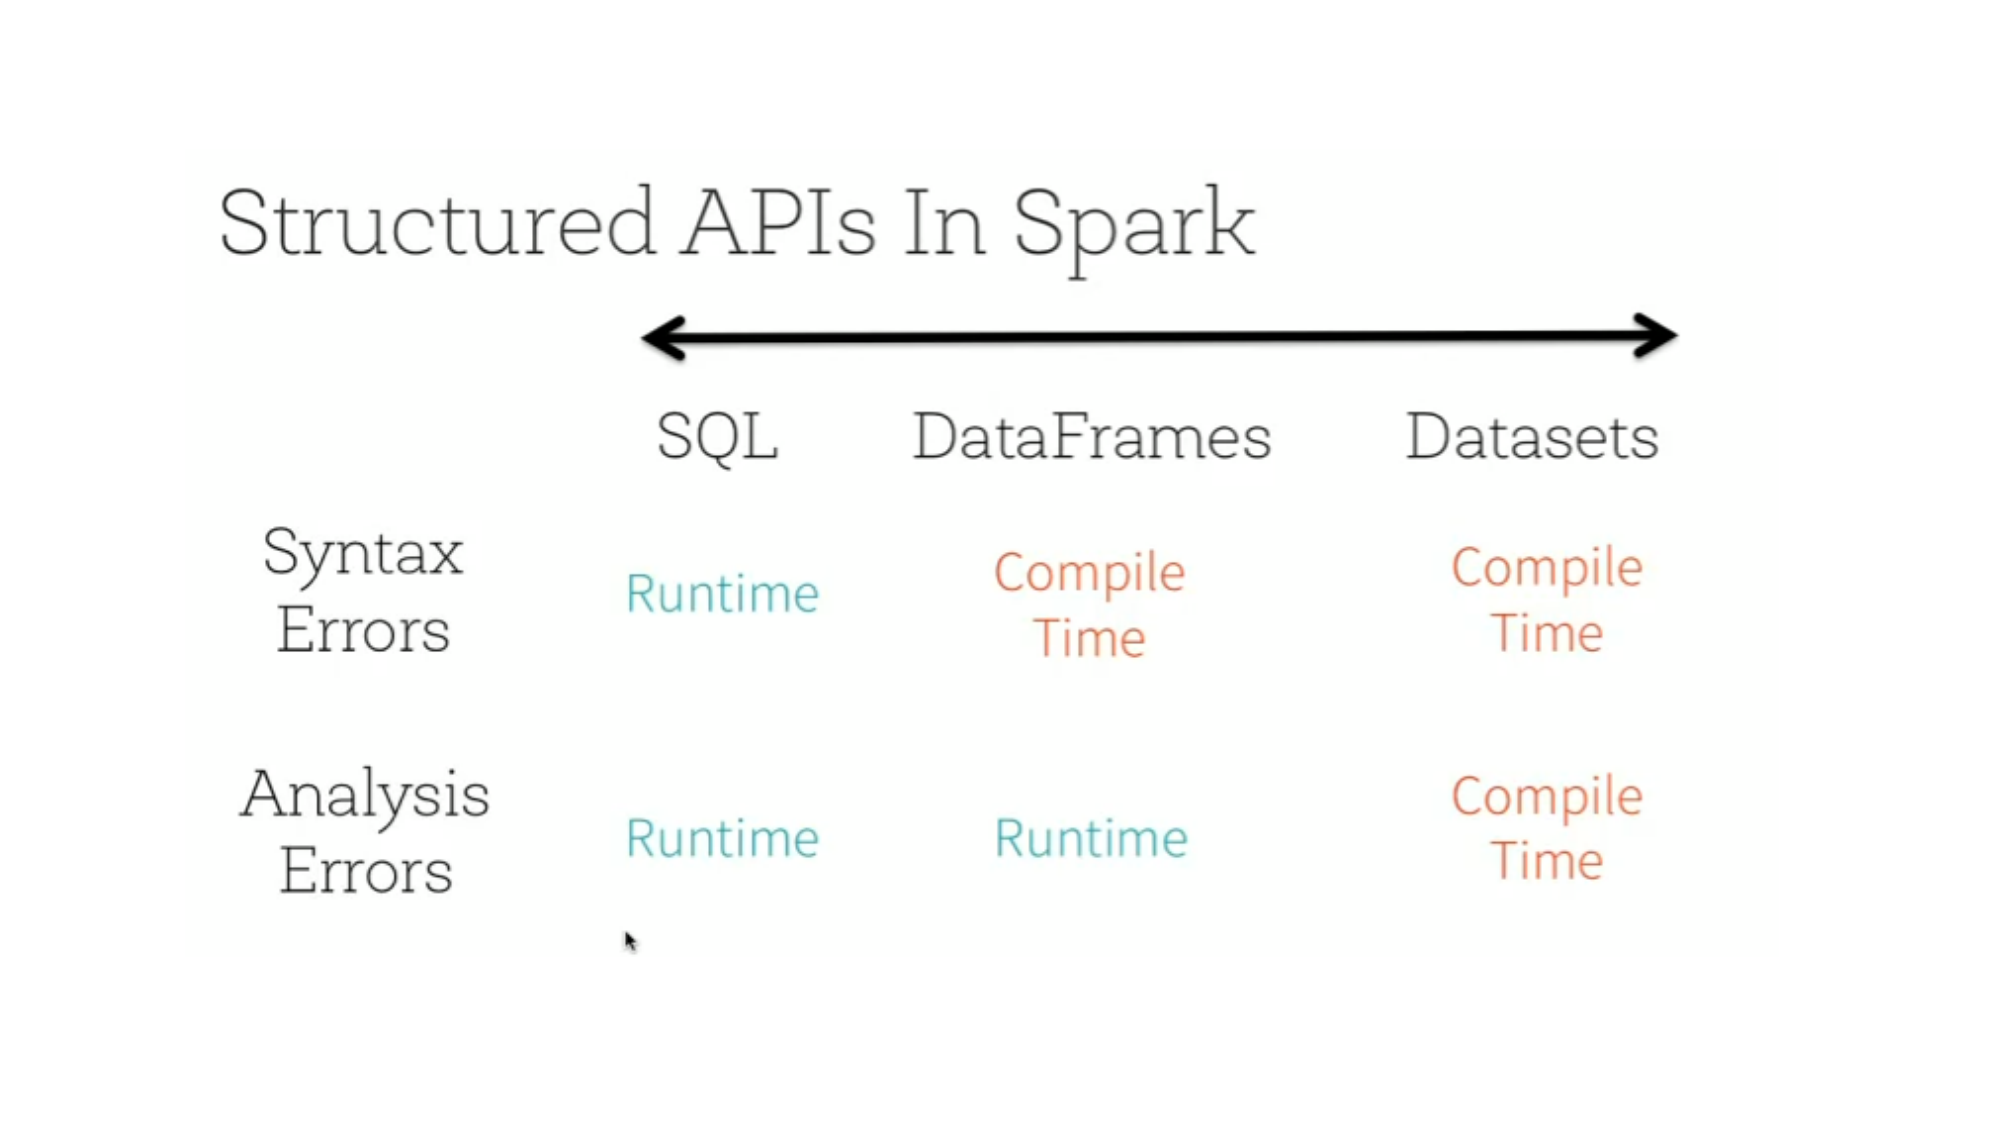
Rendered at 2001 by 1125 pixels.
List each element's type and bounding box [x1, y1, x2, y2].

picture [185, 149, 1779, 957]
